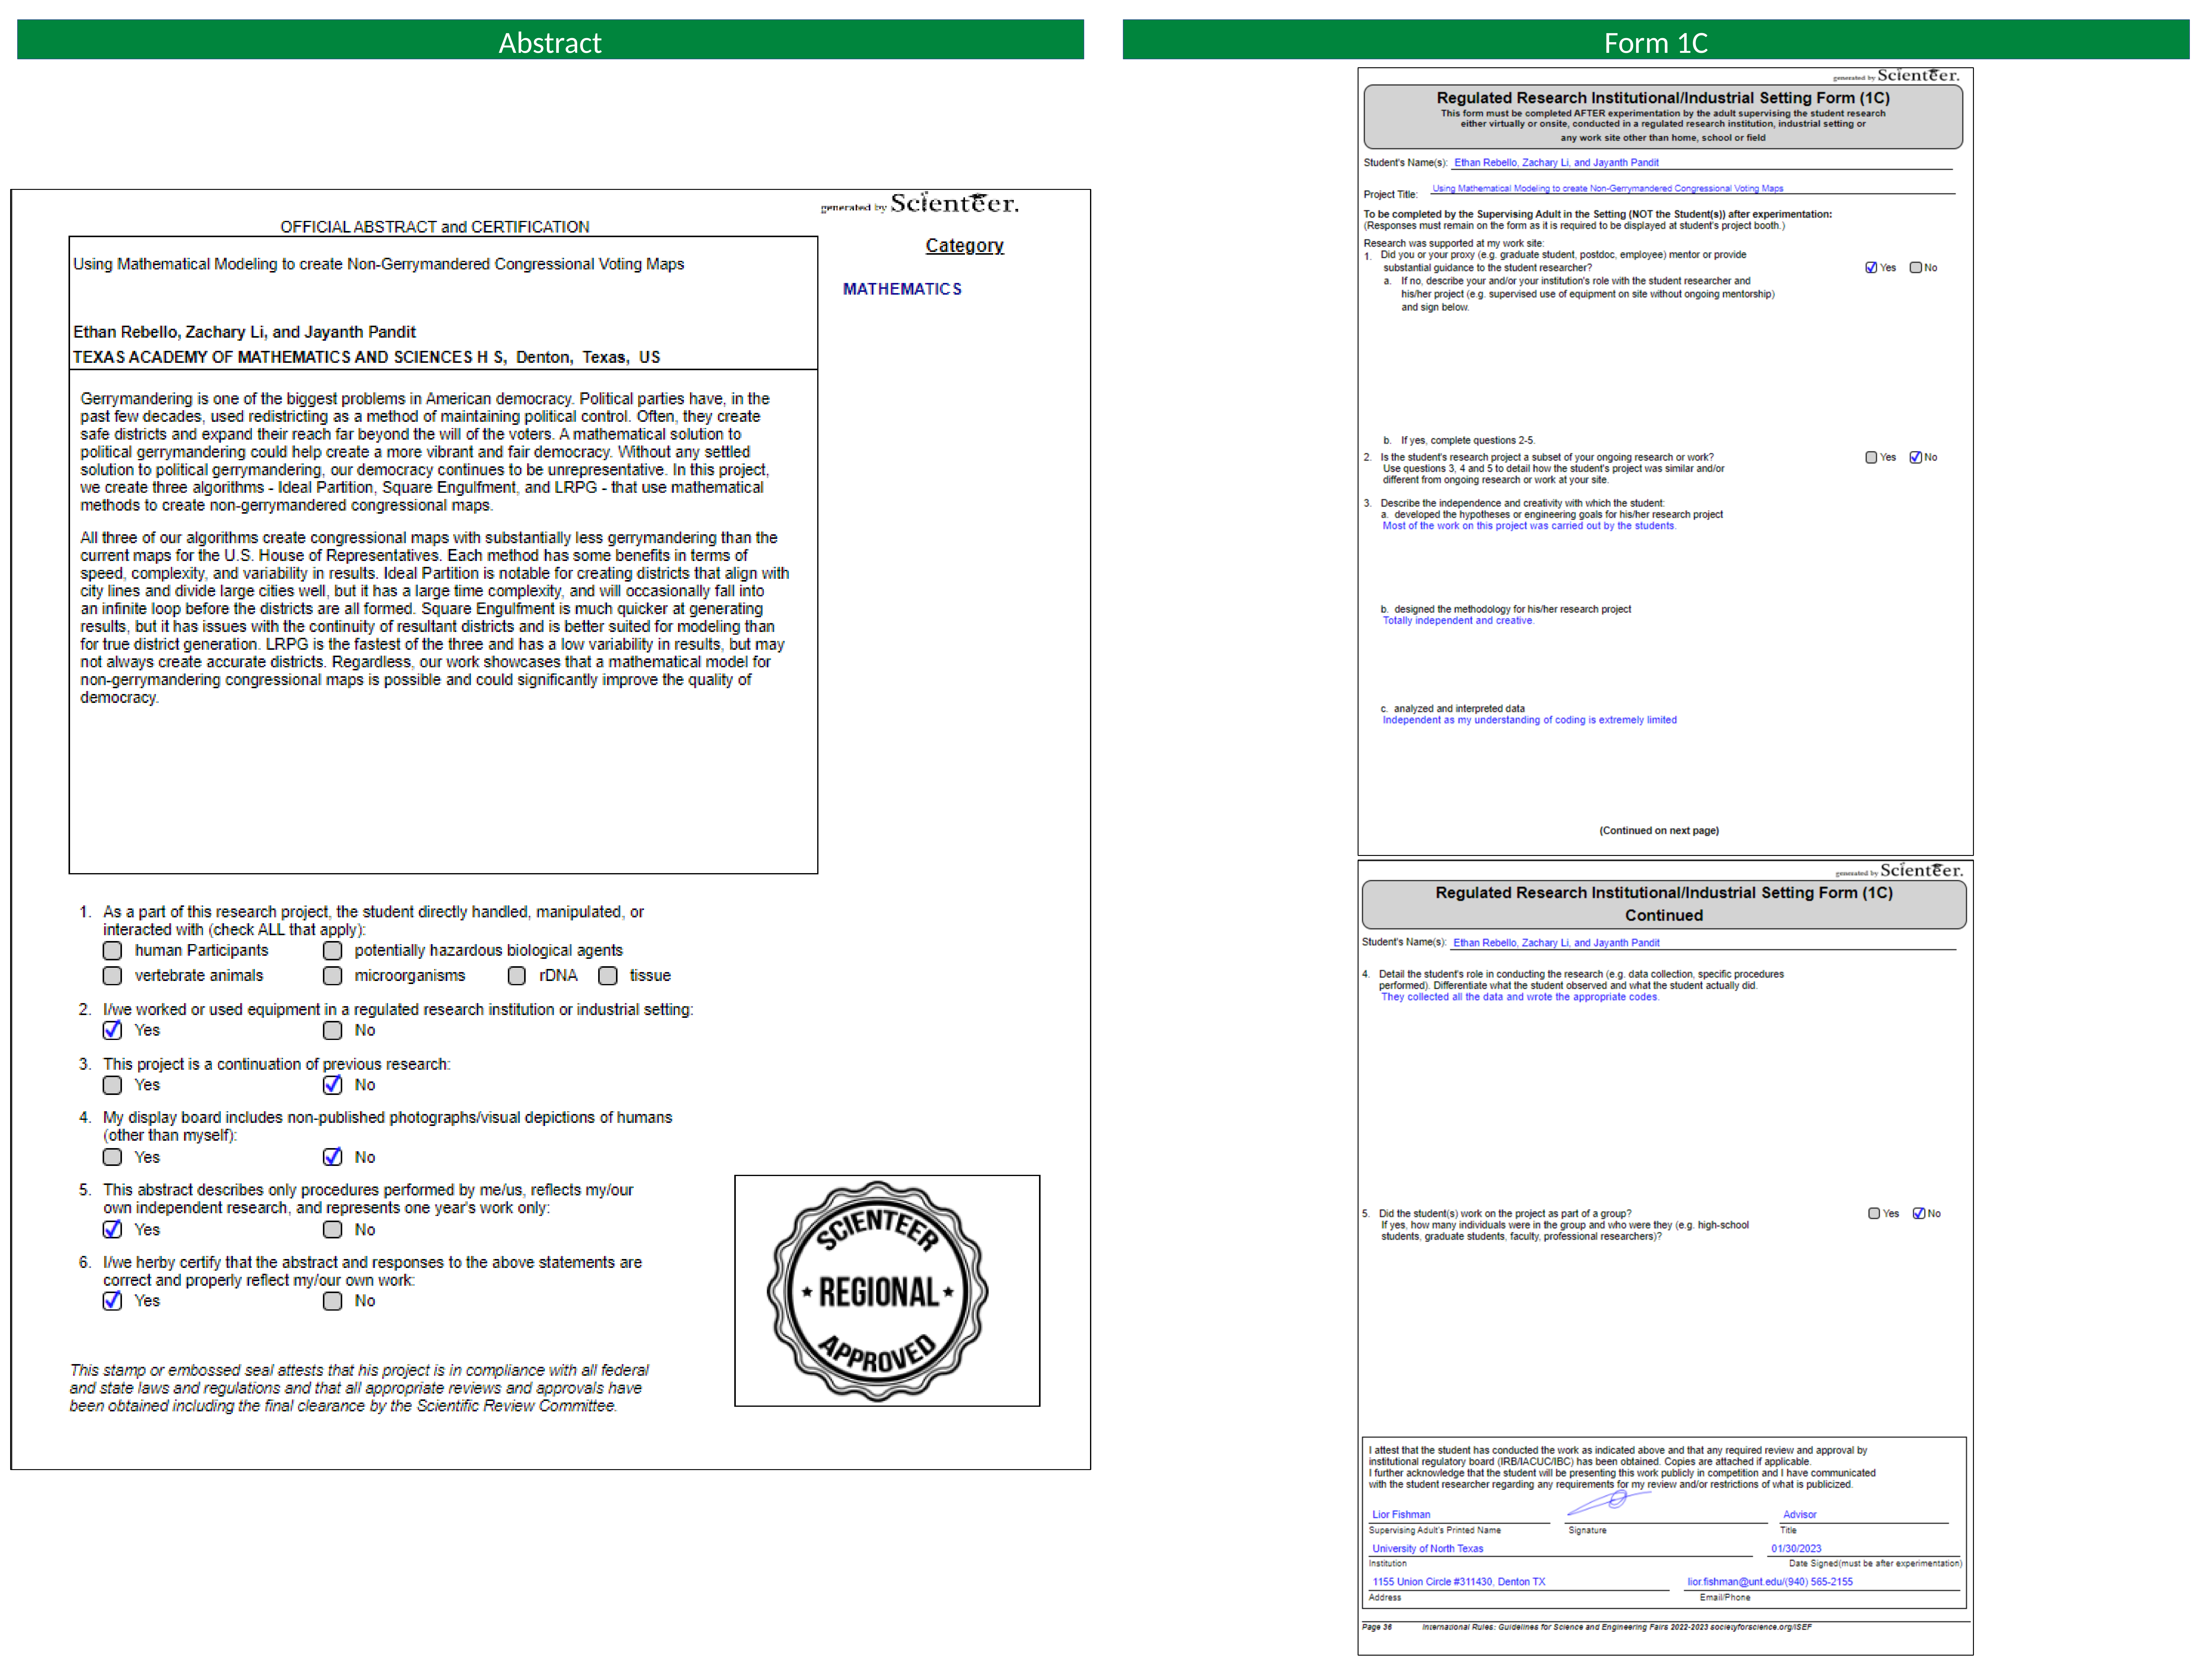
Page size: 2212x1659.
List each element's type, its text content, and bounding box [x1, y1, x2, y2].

text_box Abstract [17, 19, 1084, 59]
picture [11, 190, 1090, 1469]
picture [1359, 68, 1973, 855]
text_box Form 1C [1123, 19, 2190, 59]
picture [1359, 860, 1973, 1655]
